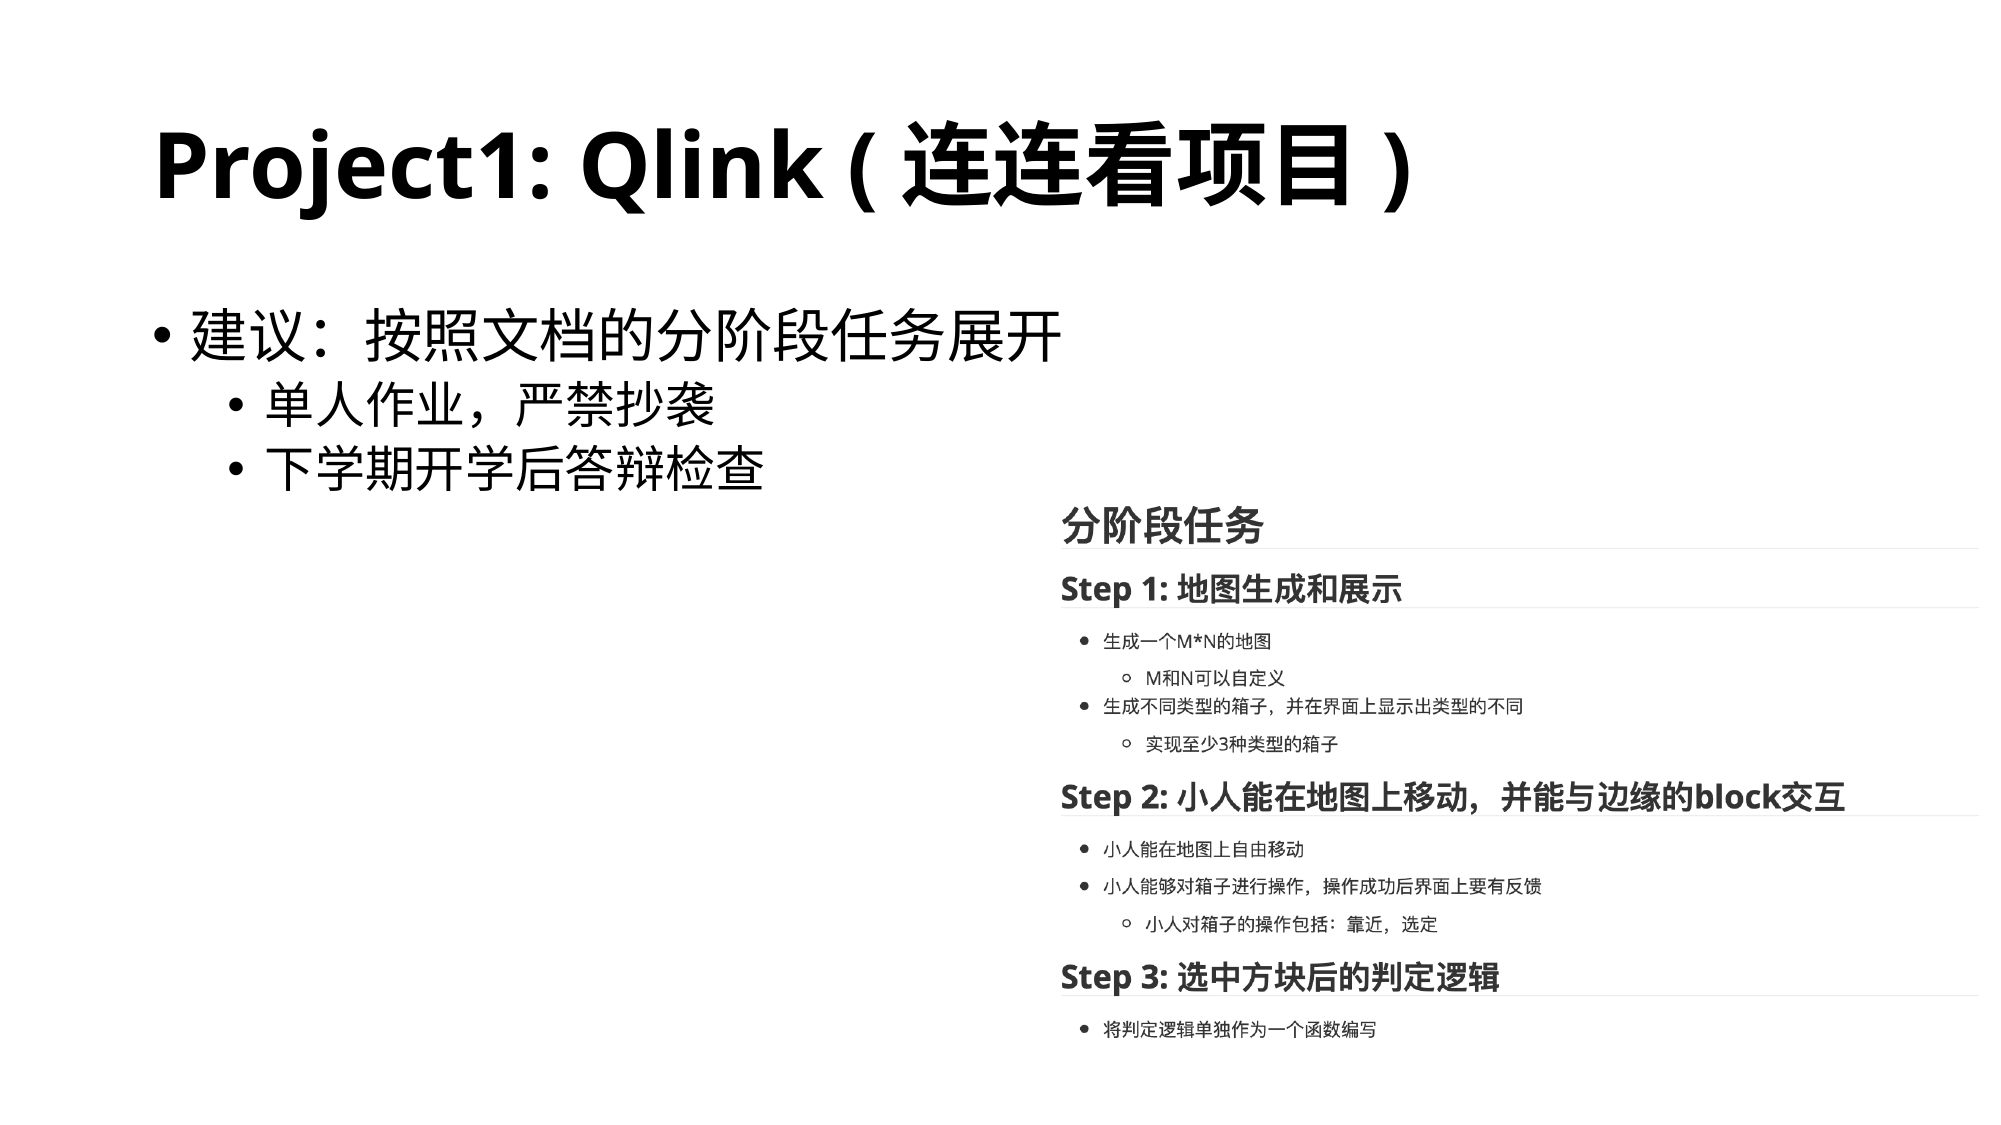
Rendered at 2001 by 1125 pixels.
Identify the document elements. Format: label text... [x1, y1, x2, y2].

picture [1039, 455, 1979, 1047]
list 建议：按照文档的分阶段任务展开 单人作业，严禁抄袭 下学期开学后答辩检查 [137, 299, 1863, 1014]
title Project1: Qlink (连连看项目) [137, 59, 1863, 278]
